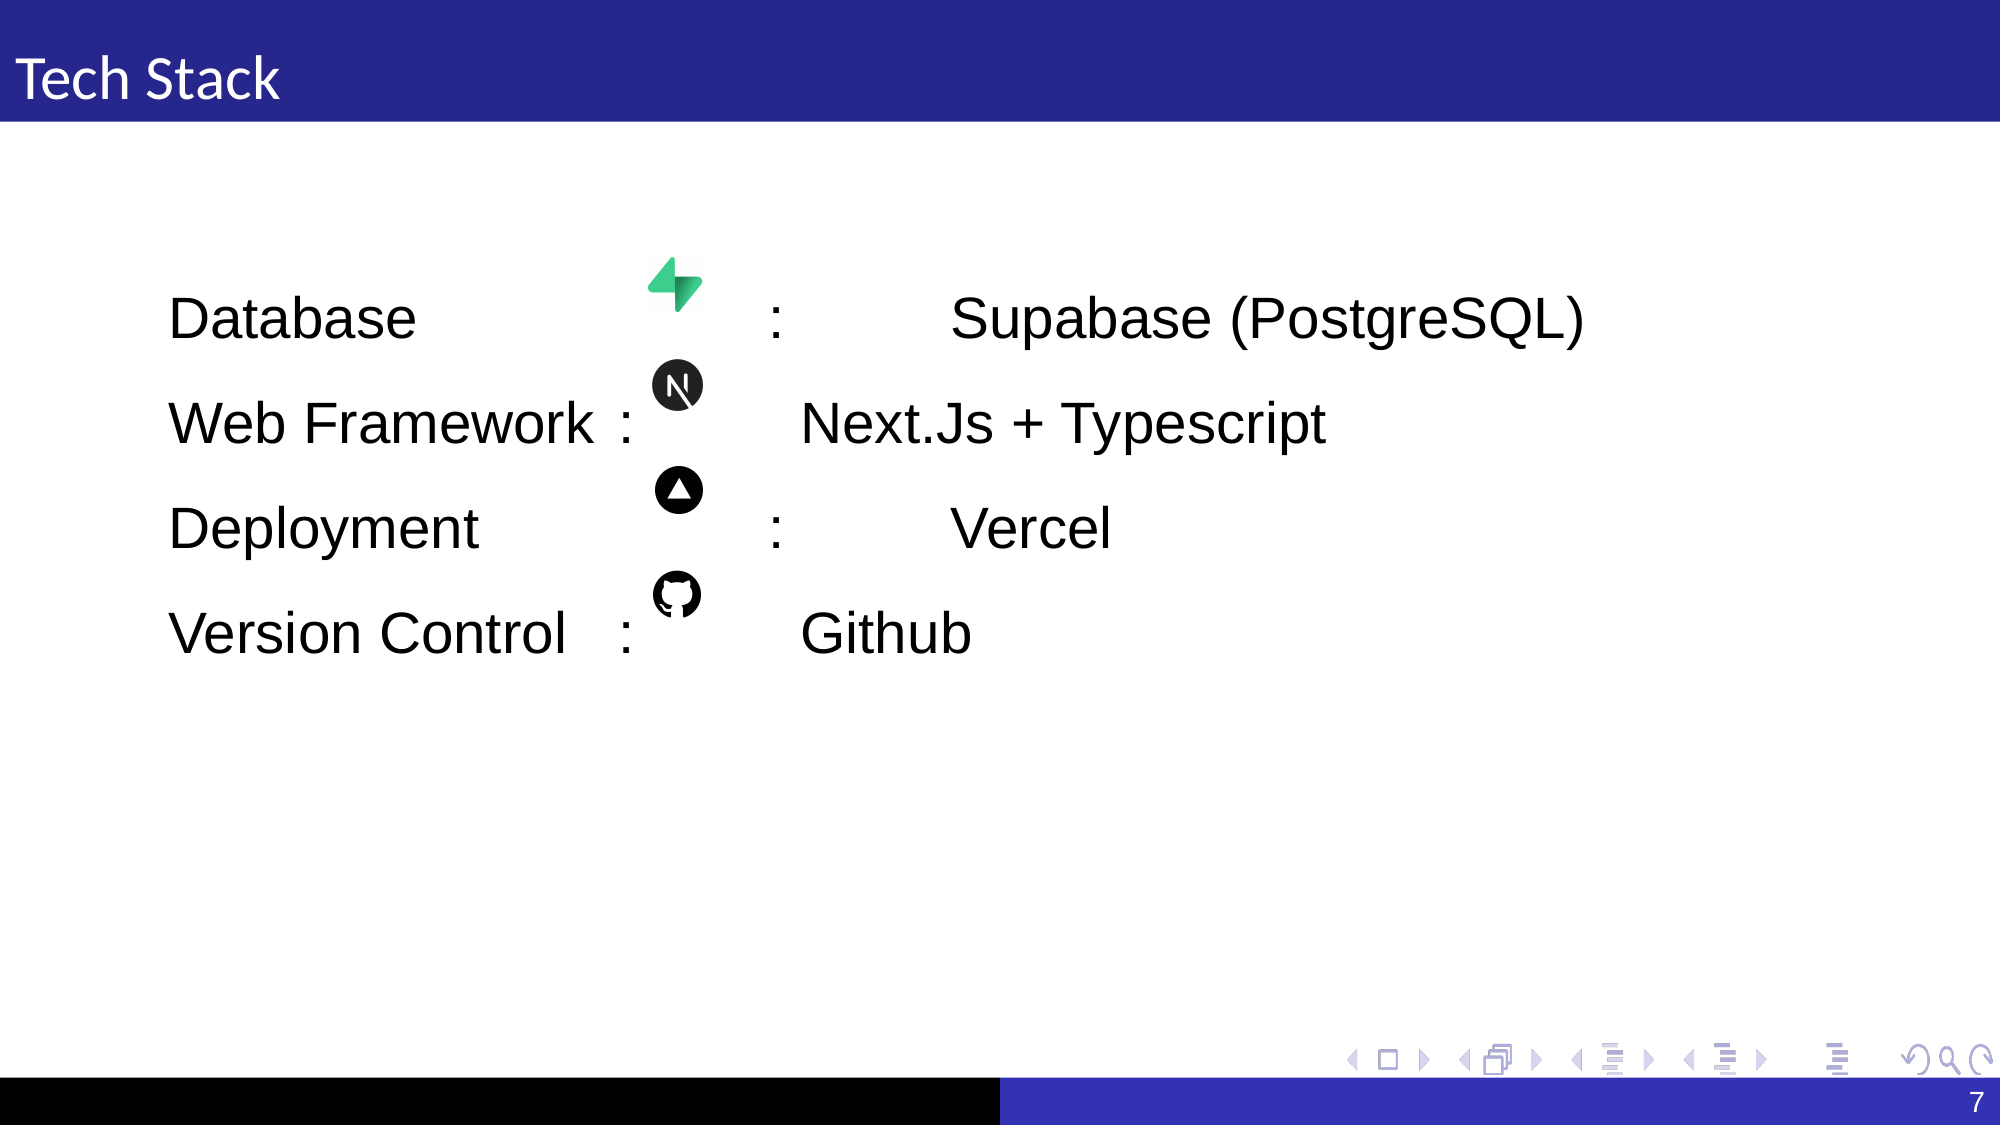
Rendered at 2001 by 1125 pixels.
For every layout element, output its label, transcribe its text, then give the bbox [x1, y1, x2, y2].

text_box Database : Supabase (PostgreSQL) Web Framework : Next.Js + Typescript Deployment : Vercel Version Control : Github [153, 230, 1616, 680]
picture [644, 253, 706, 316]
picture [1345, 1038, 1993, 1075]
picture [654, 465, 703, 514]
picture [646, 354, 709, 416]
slide_number ‹#› [1449, 1077, 2000, 1125]
slide_number [1000, 1077, 1449, 1125]
footer [0, 1077, 1000, 1125]
picture [653, 570, 702, 619]
title Tech Stack [0, 0, 2000, 122]
